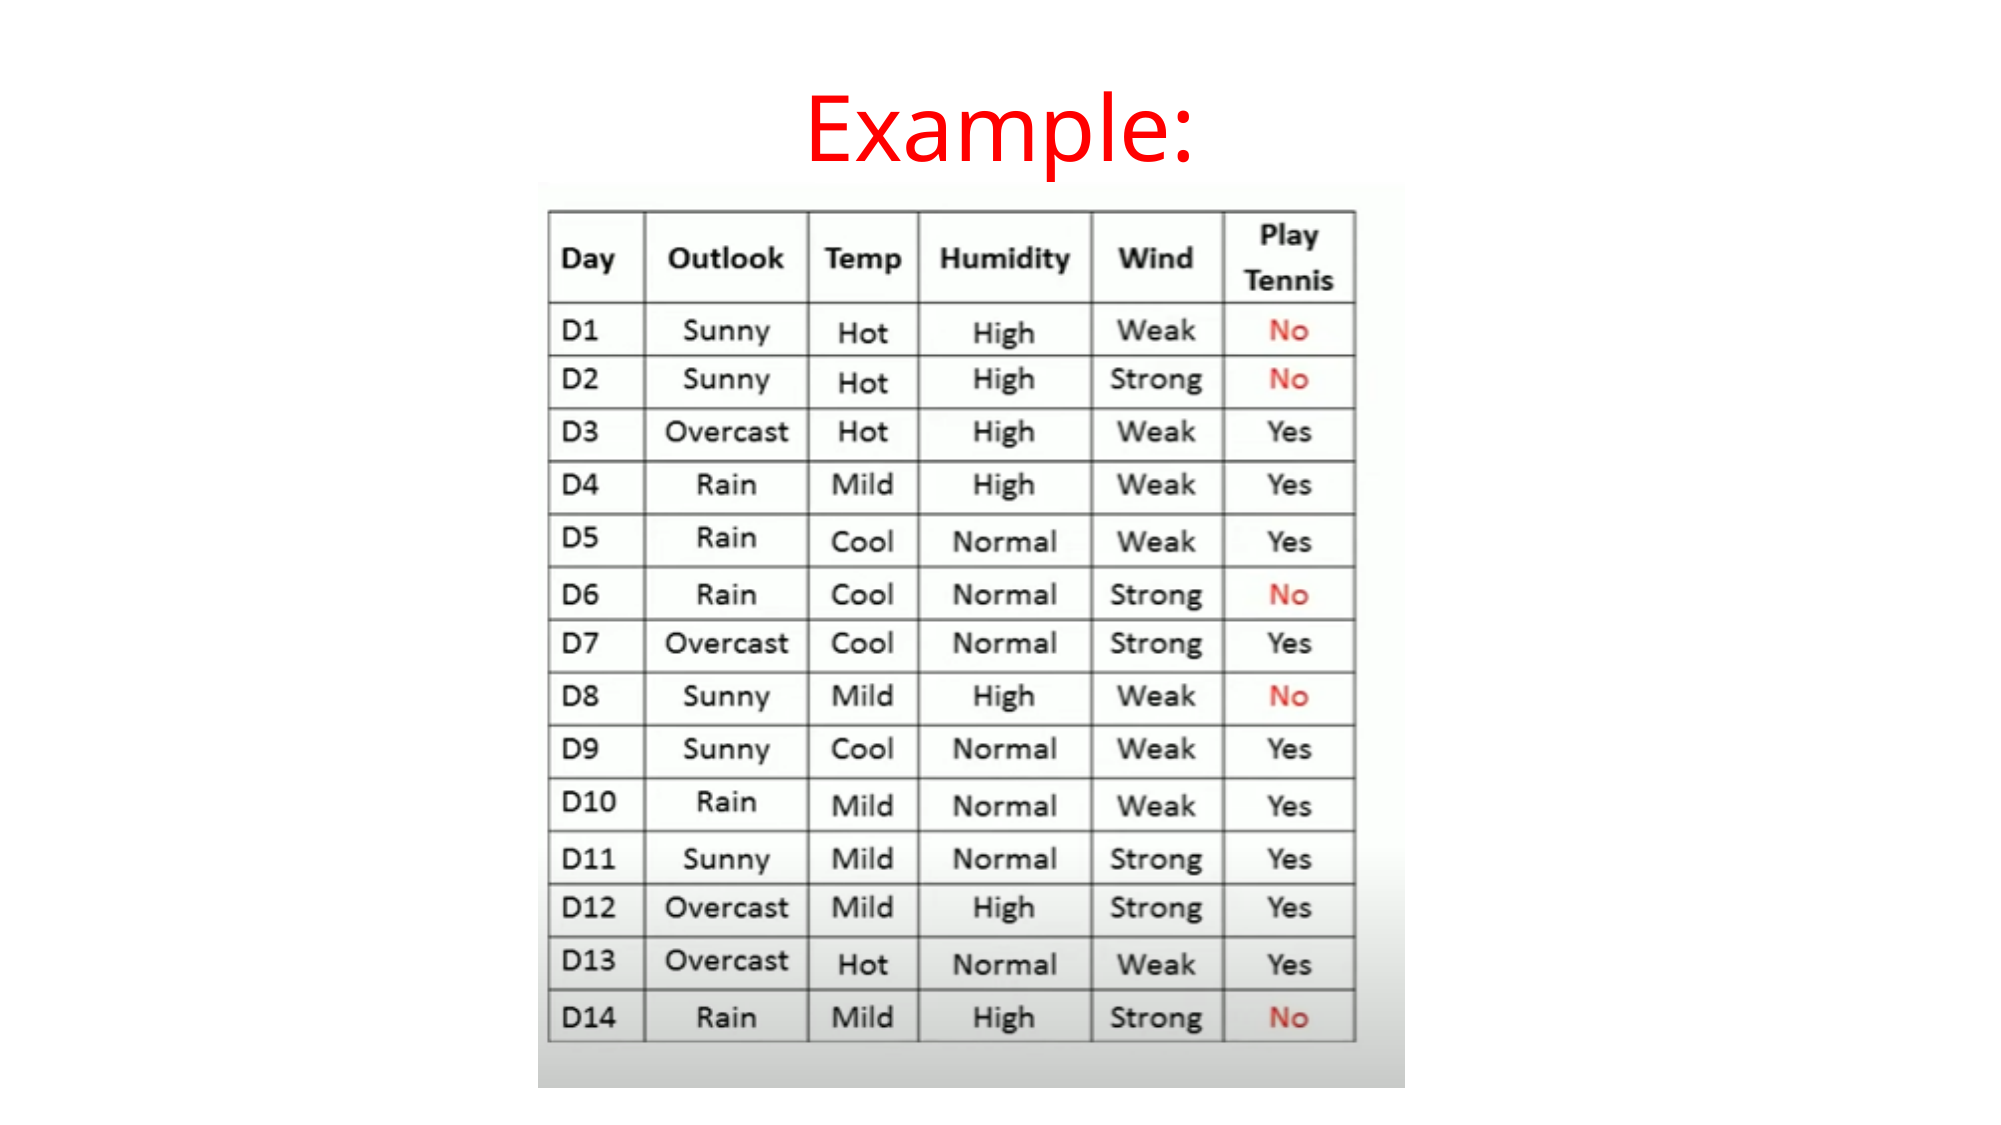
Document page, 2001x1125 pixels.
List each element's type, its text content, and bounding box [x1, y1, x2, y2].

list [538, 182, 1405, 1088]
title Example: [137, 59, 1863, 205]
